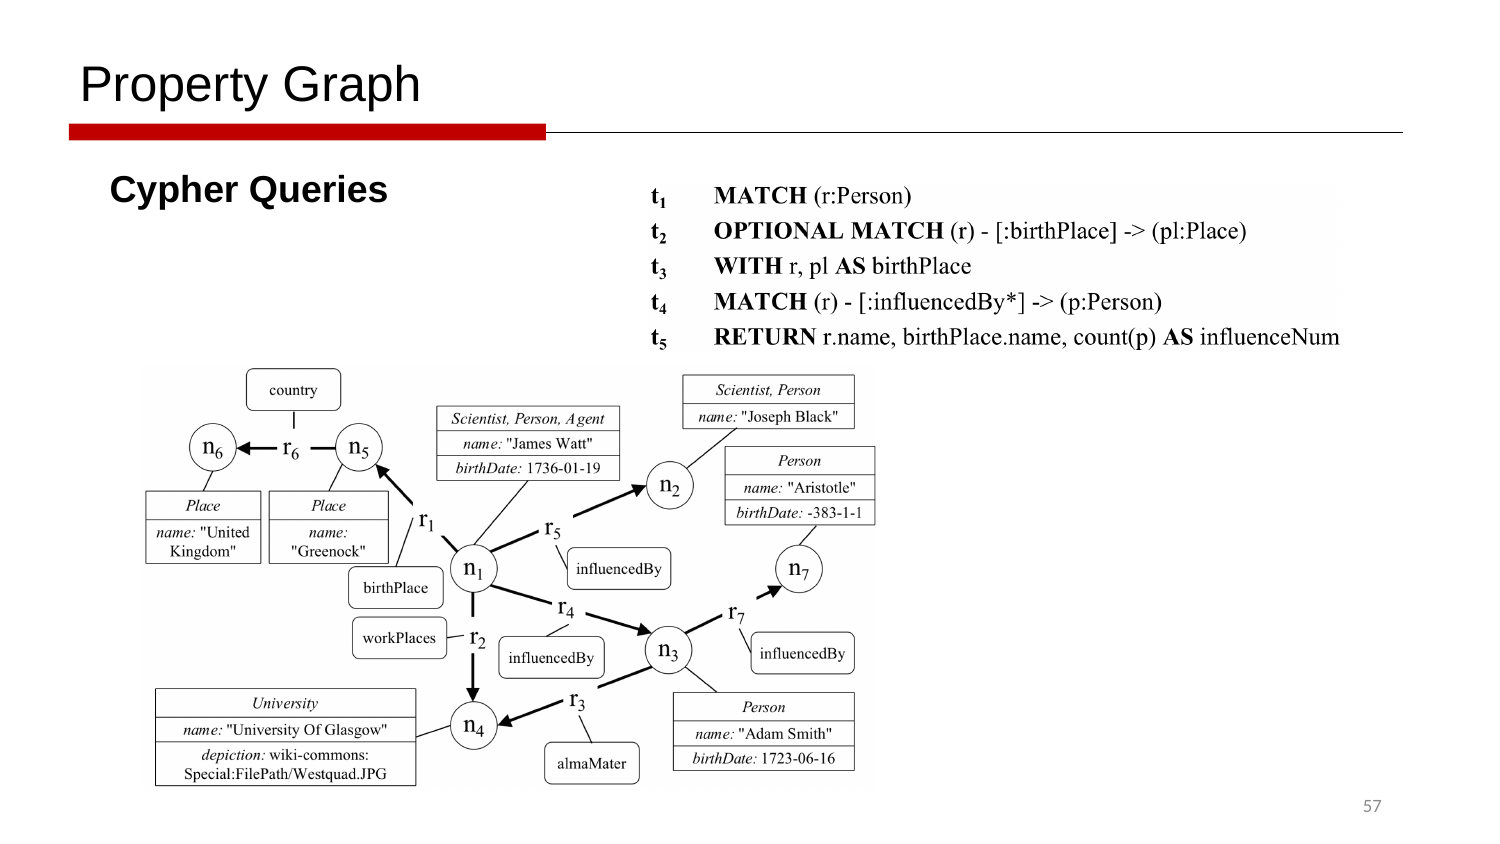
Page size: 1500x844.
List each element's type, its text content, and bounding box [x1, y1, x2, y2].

picture [142, 366, 876, 790]
text_box [68, 133, 547, 142]
text_box [68, 123, 547, 132]
picture [647, 182, 1342, 354]
slide_number 57 [1059, 782, 1397, 827]
text_box Property Graph [64, 43, 437, 119]
text_box Cypher Queries [94, 157, 719, 218]
